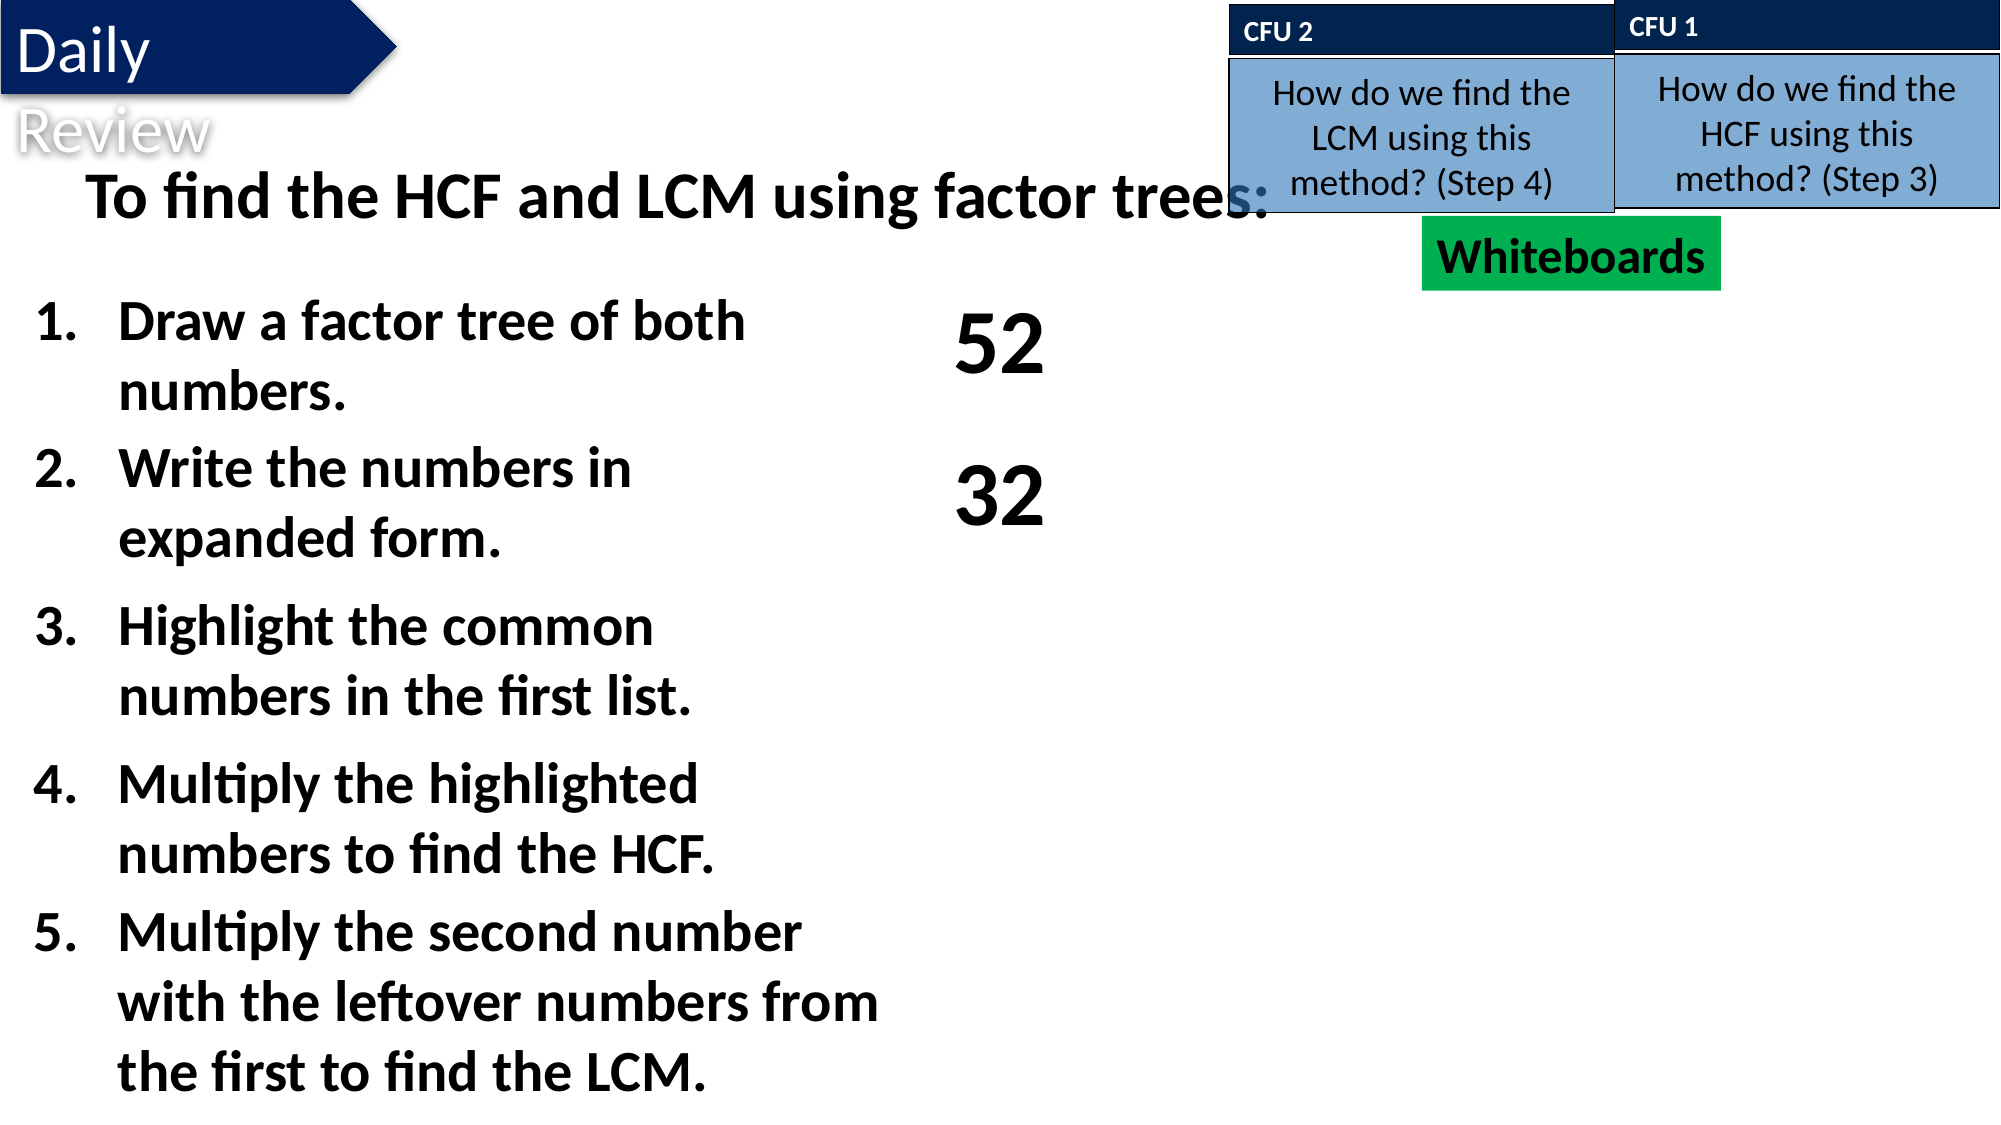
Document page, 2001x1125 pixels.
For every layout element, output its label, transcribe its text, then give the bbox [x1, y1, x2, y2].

text_box Write the numbers in expanded form. [19, 422, 784, 577]
text_box Draw a factor tree of both numbers. [19, 275, 771, 422]
text_box Daily Review [1, 0, 397, 94]
text_box 52 [871, 275, 1129, 400]
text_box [1614, 0, 2000, 208]
text_box Multiply the highlighted numbers to find the HCF. [18, 737, 897, 885]
text_box 32 [917, 426, 1083, 552]
text_box Multiply the second number with the leftover numbers from the first to find the LCM. [18, 885, 897, 1111]
text_box To find the HCF and LCM using factor trees: [71, 153, 1730, 250]
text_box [1229, 4, 1615, 213]
text_box Highlight the common numbers in the first list. [19, 579, 820, 735]
text_box Whiteboards [1421, 215, 1721, 291]
